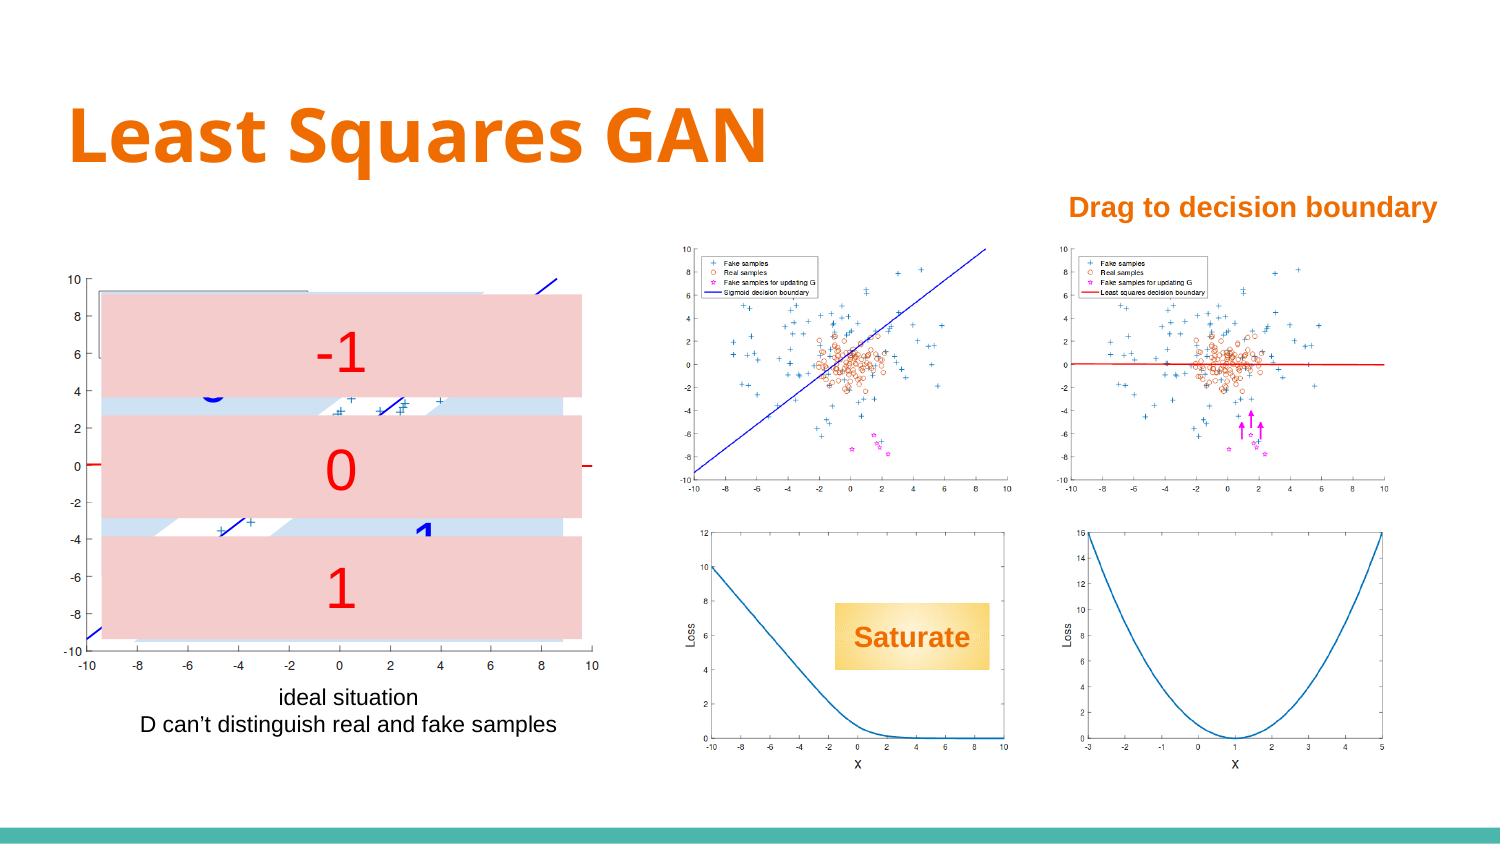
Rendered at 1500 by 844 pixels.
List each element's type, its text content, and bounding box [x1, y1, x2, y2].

picture [671, 233, 1023, 501]
picture [677, 515, 1023, 775]
title Least Squares GAN [51, 72, 1449, 189]
text_box Drag to decision boundary [1053, 173, 1456, 240]
picture [1053, 515, 1389, 775]
picture [1038, 233, 1403, 501]
picture [50, 259, 622, 691]
text_box ideal situation D can’t distinguish real and fake samples [115, 699, 582, 768]
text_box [101, 294, 583, 640]
